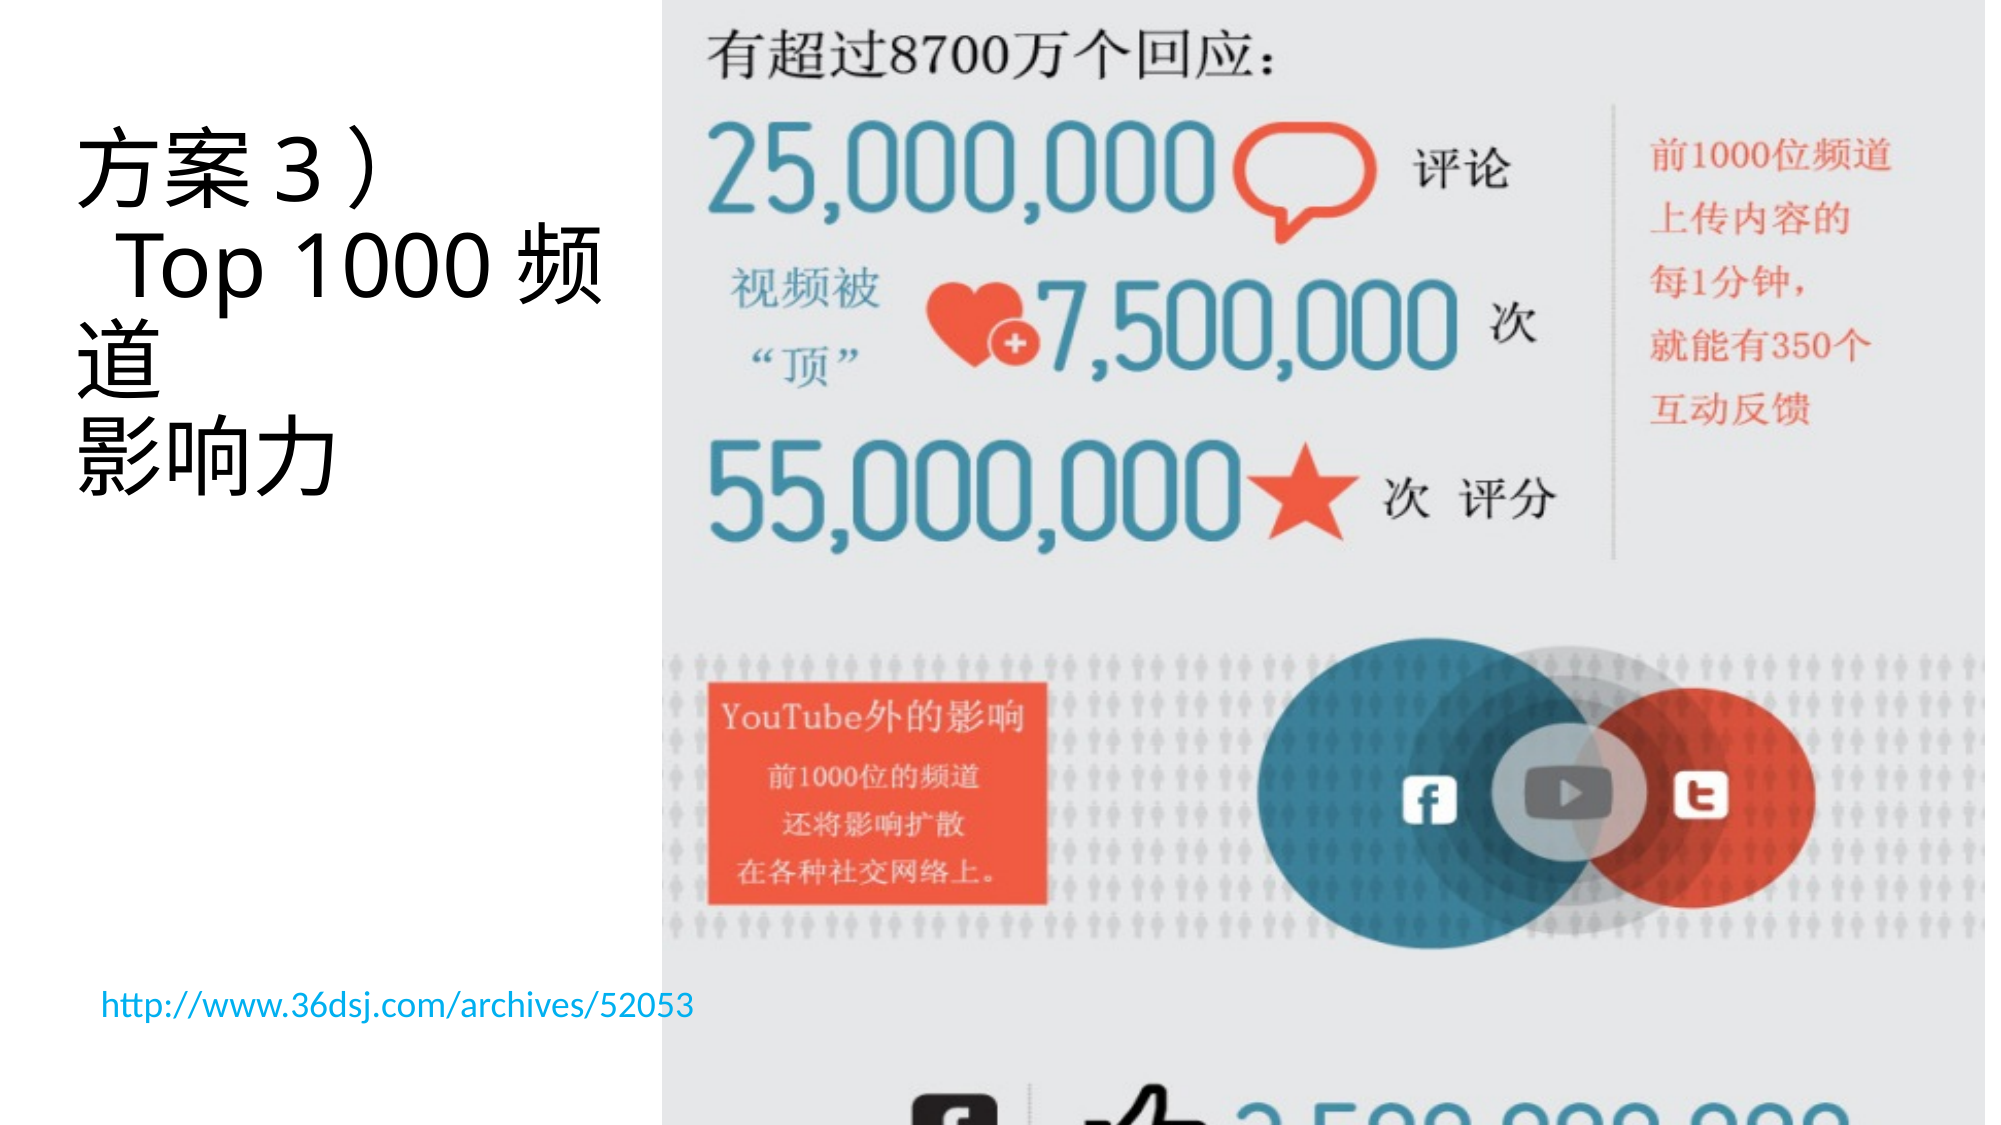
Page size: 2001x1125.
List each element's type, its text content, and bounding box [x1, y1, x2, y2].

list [662, 0, 1985, 1125]
text_box http://www.36dsj.com/archives/52053 [85, 972, 662, 1033]
title 方案3） Top 1000频道 影响力 [59, 117, 626, 517]
